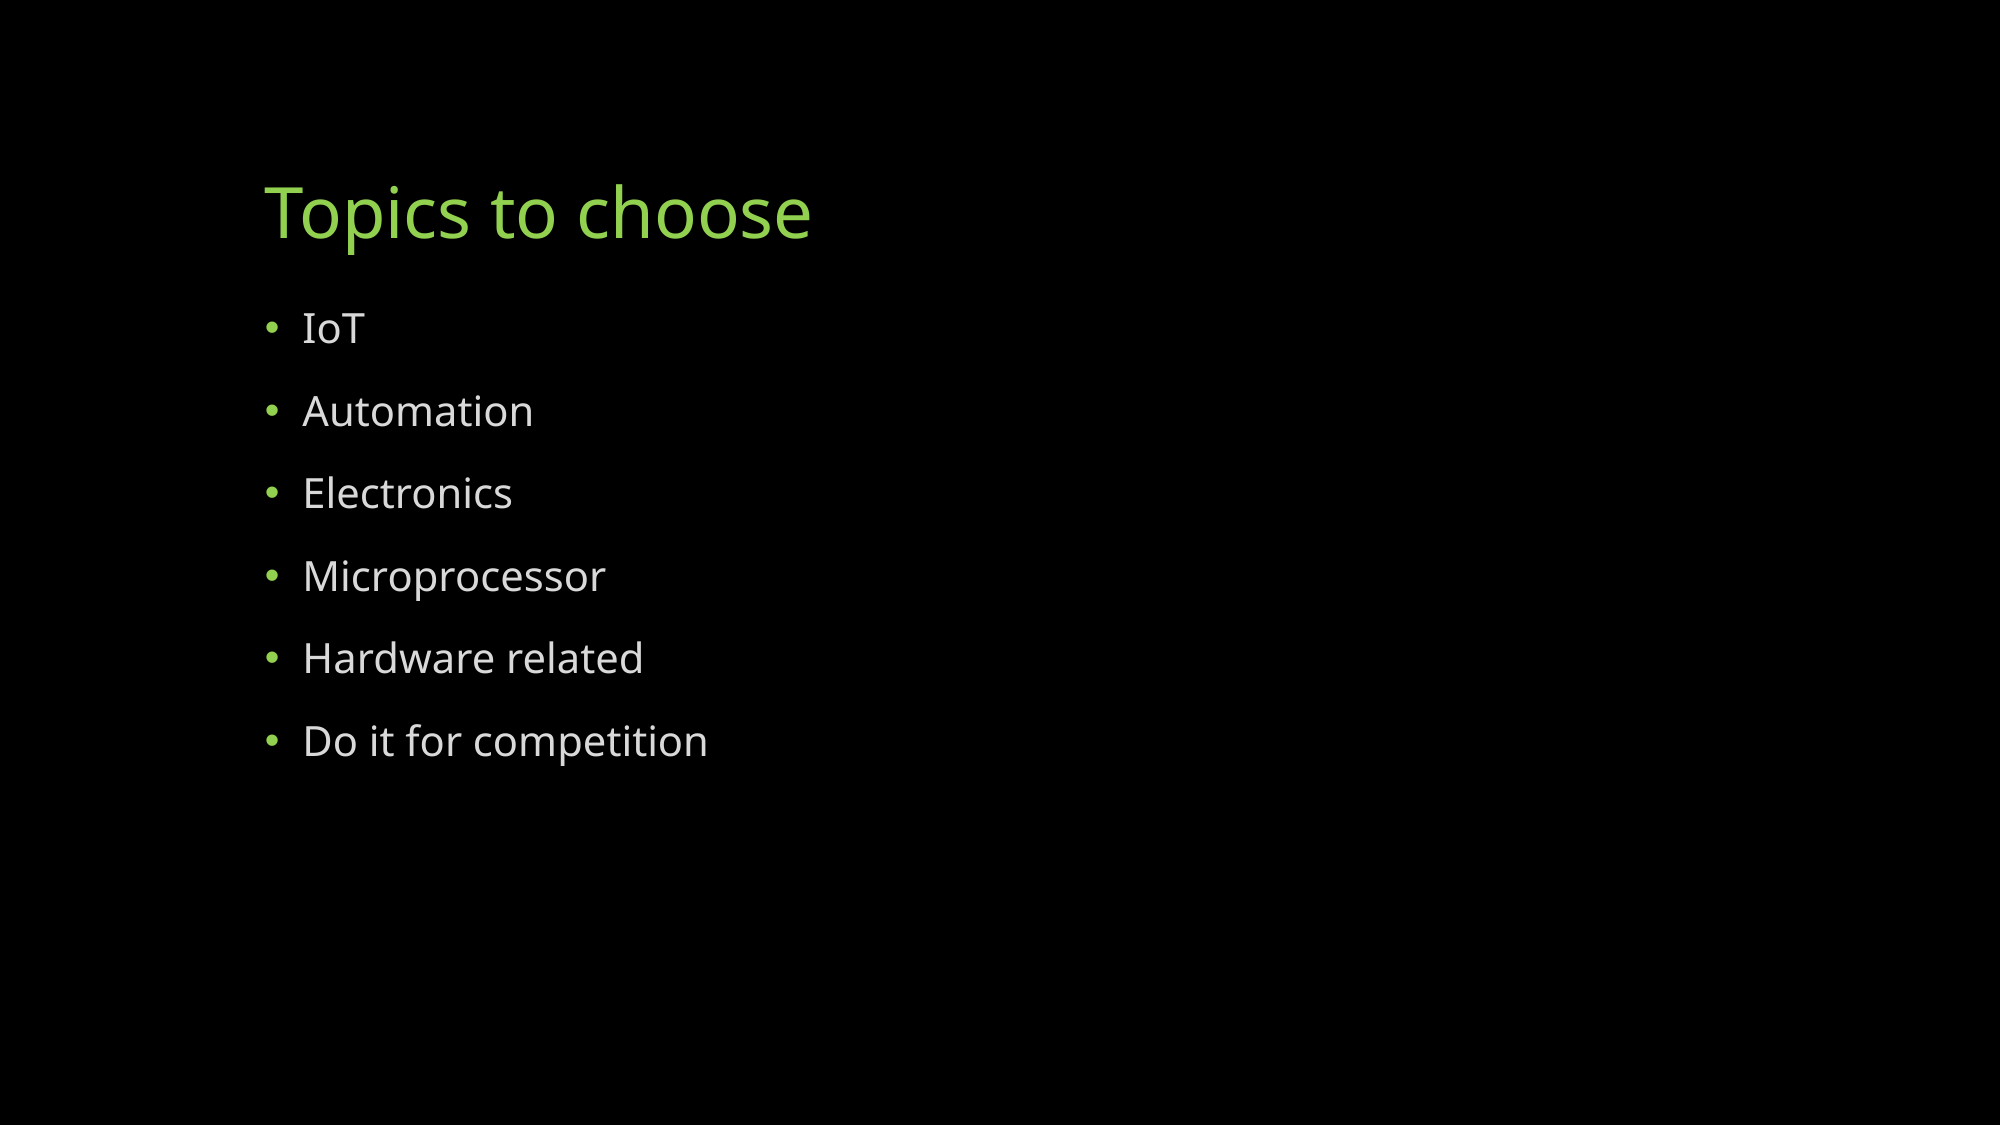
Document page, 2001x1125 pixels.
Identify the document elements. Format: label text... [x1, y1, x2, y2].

list IoT Automation Electronics Microprocessor Hardware related Do it for competition [249, 299, 1750, 1000]
title Topics to choose [249, 73, 1750, 261]
